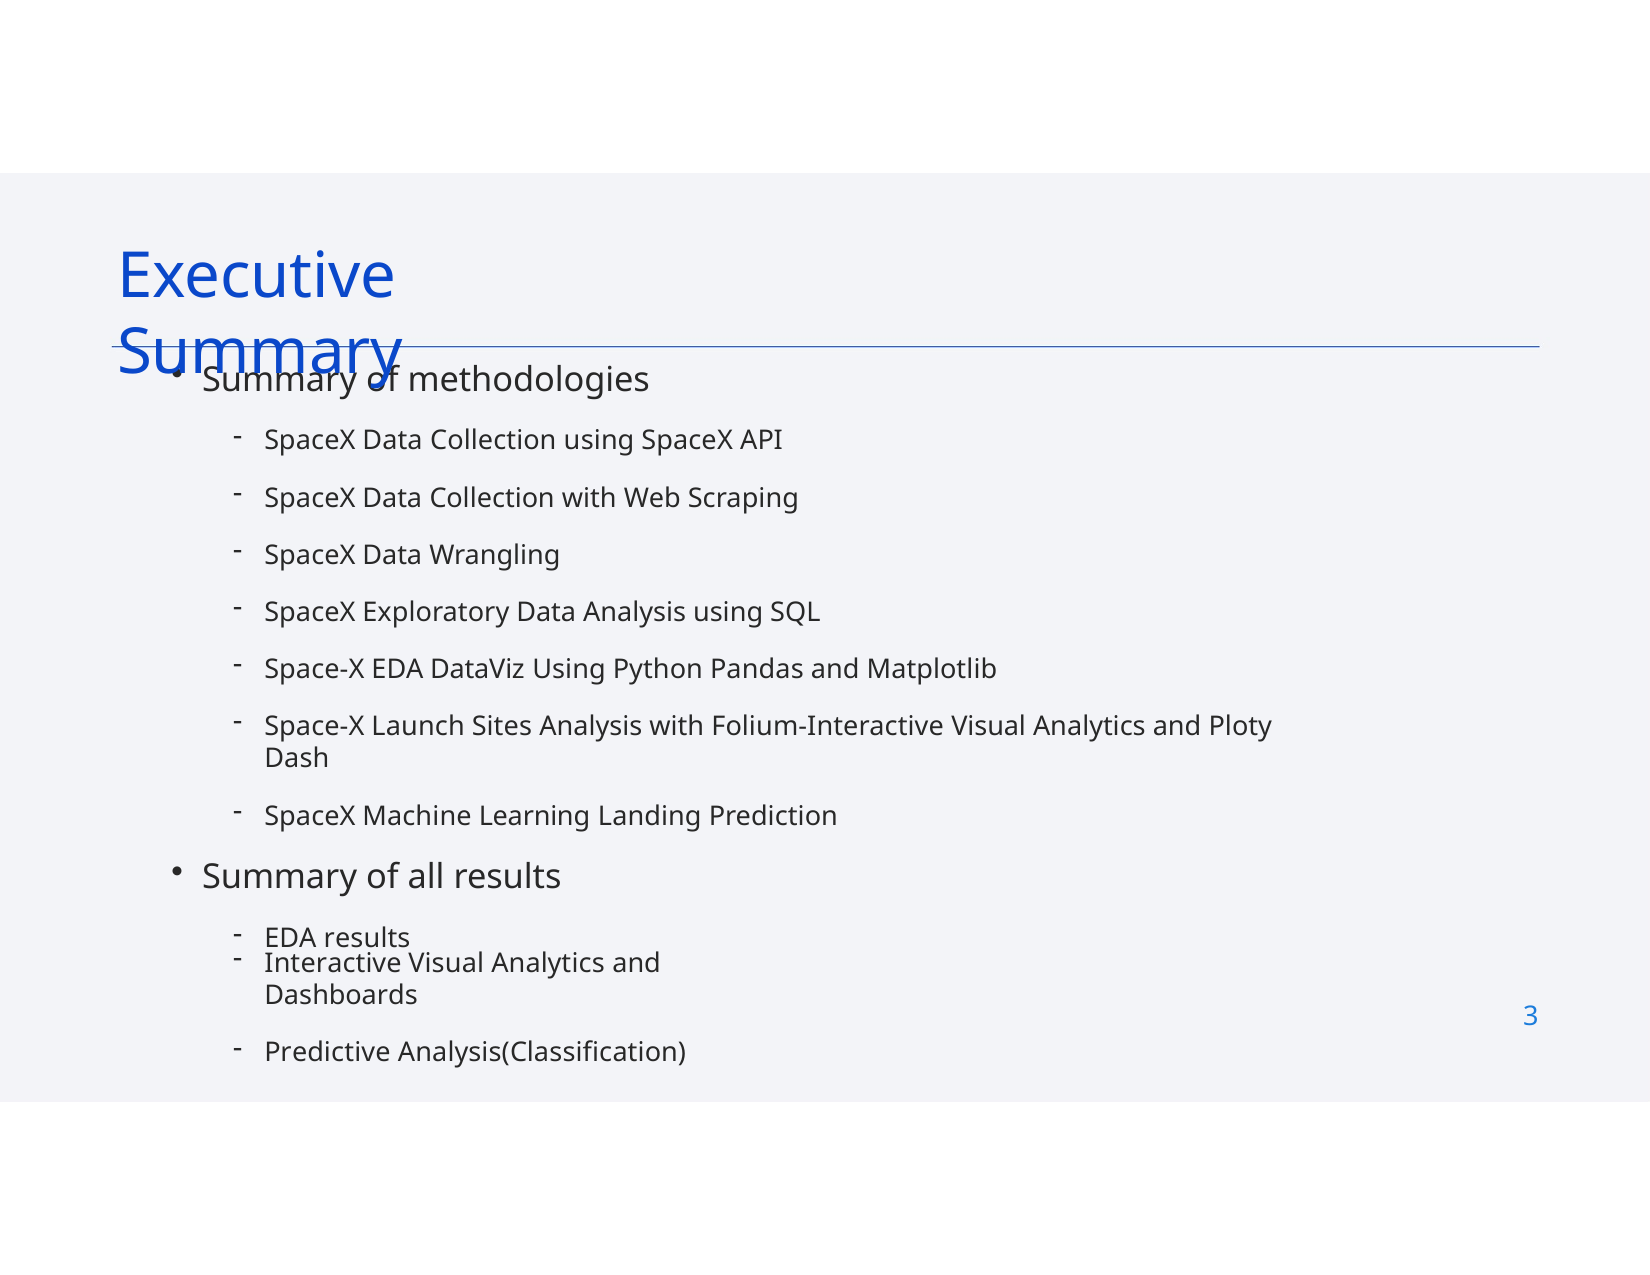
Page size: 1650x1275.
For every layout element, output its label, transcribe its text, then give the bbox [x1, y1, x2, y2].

text_box 3 [1521, 996, 1541, 1031]
picture [0, 173, 1650, 1102]
text_box Summary of methodologies SpaceX Data Collection using SpaceX API SpaceX Data Collection with Web Scraping SpaceX Data Wrangling SpaceX Exploratory Data Analysis using SQL Space-X EDA DataViz Using Python Pandas and Matplotlib Space-X Launch Sites Analysis with Folium-Interactive Visual Analytics and Ploty Dash SpaceX Machine Learning Landing Prediction Summary of all results EDA results [169, 354, 1316, 953]
text_box Interactive Visual Analytics and Dashboards Predictive Analysis(Classification) [231, 942, 796, 1068]
title Executive Summary [114, 231, 683, 447]
